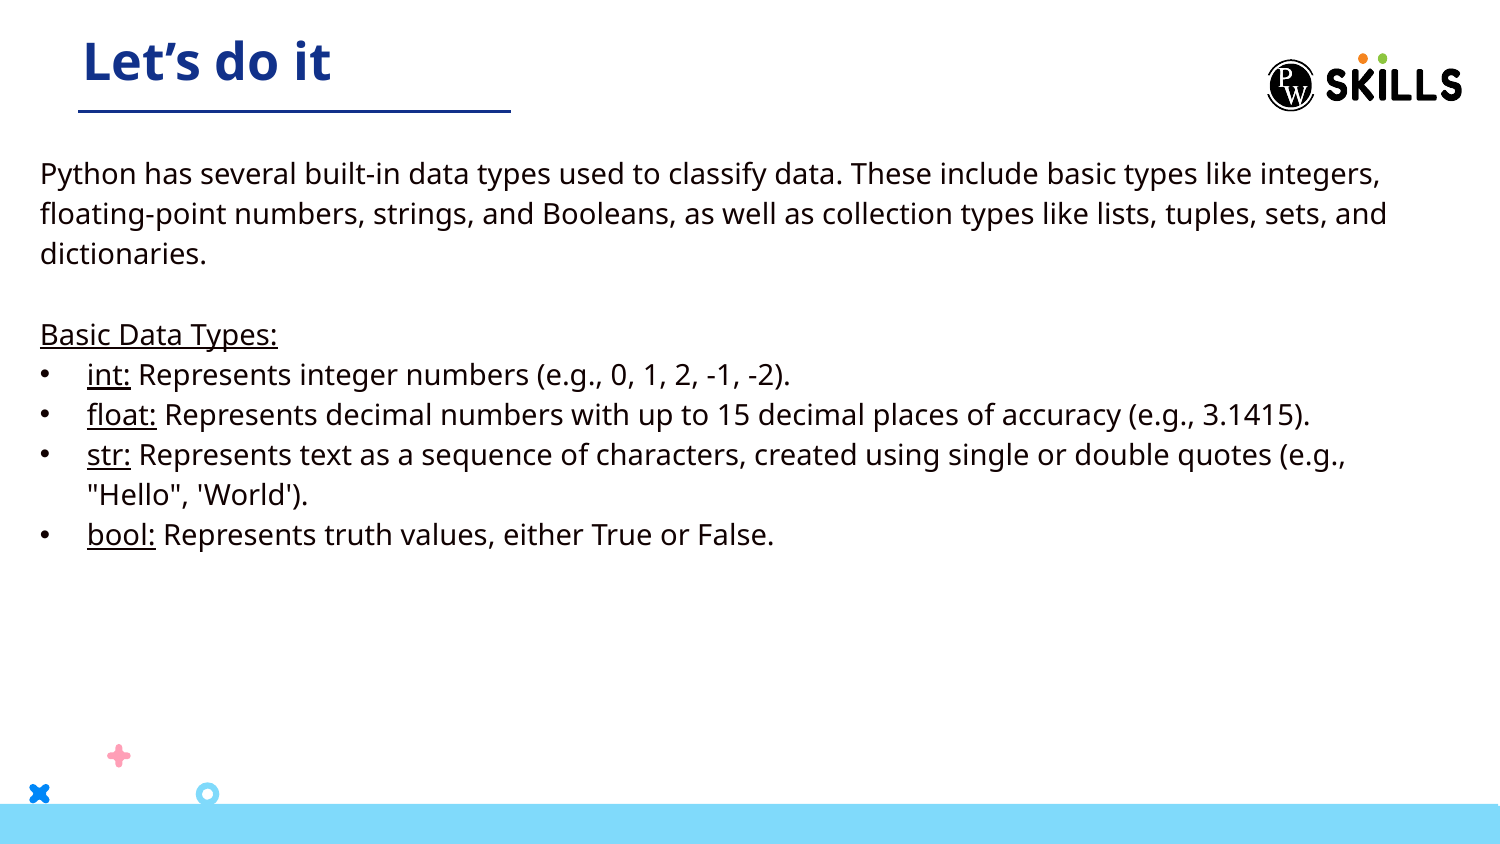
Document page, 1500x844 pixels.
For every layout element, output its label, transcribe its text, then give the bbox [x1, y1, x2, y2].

picture [1266, 53, 1463, 112]
text_box [0, 805, 1500, 844]
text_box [28, 743, 220, 807]
title Let’s do it [67, 13, 1222, 135]
list Python has several built-in data types used to classify data. These include basic types like integers, floating-point numbers, strings, and Booleans, as well as collection types like lists, tuples, sets, and dictionaries. Basic Data Types: int: Represents integer numbers (e.g., 0, 1, 2, -1, -2). float: Represents decimal numbers with up to 15 decimal places of accuracy (e.g., 3.1415). str: Represents text as a sequence of characters, created using single or double quotes (e.g., "Hello", 'World'). bool: Represents truth values, either True or False. [0, 135, 1418, 642]
